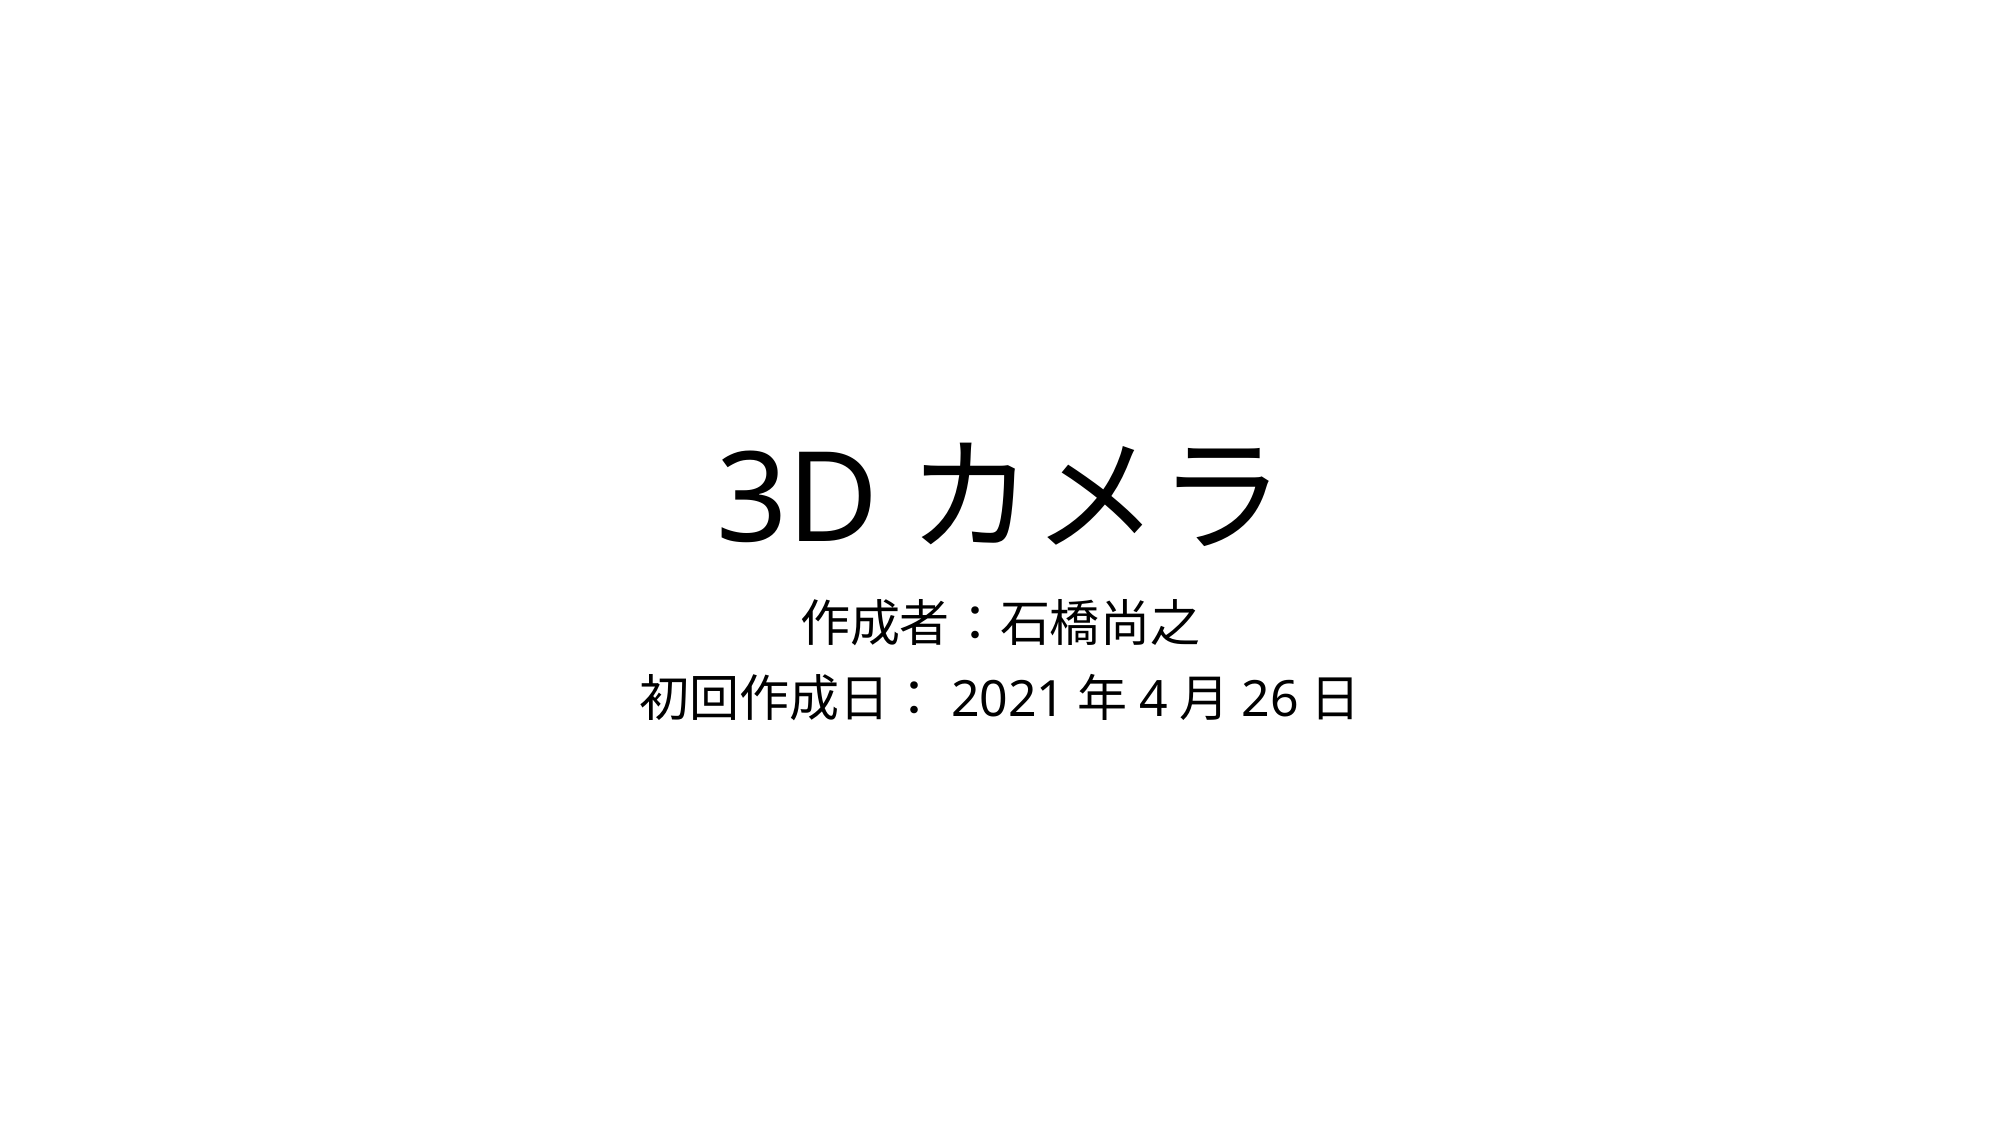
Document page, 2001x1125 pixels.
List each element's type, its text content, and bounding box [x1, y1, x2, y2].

title 3Dカメラ [249, 184, 1750, 576]
subtitle 作成者：石橋尚之 初回作成日：2021年4月26日 [249, 590, 1750, 863]
